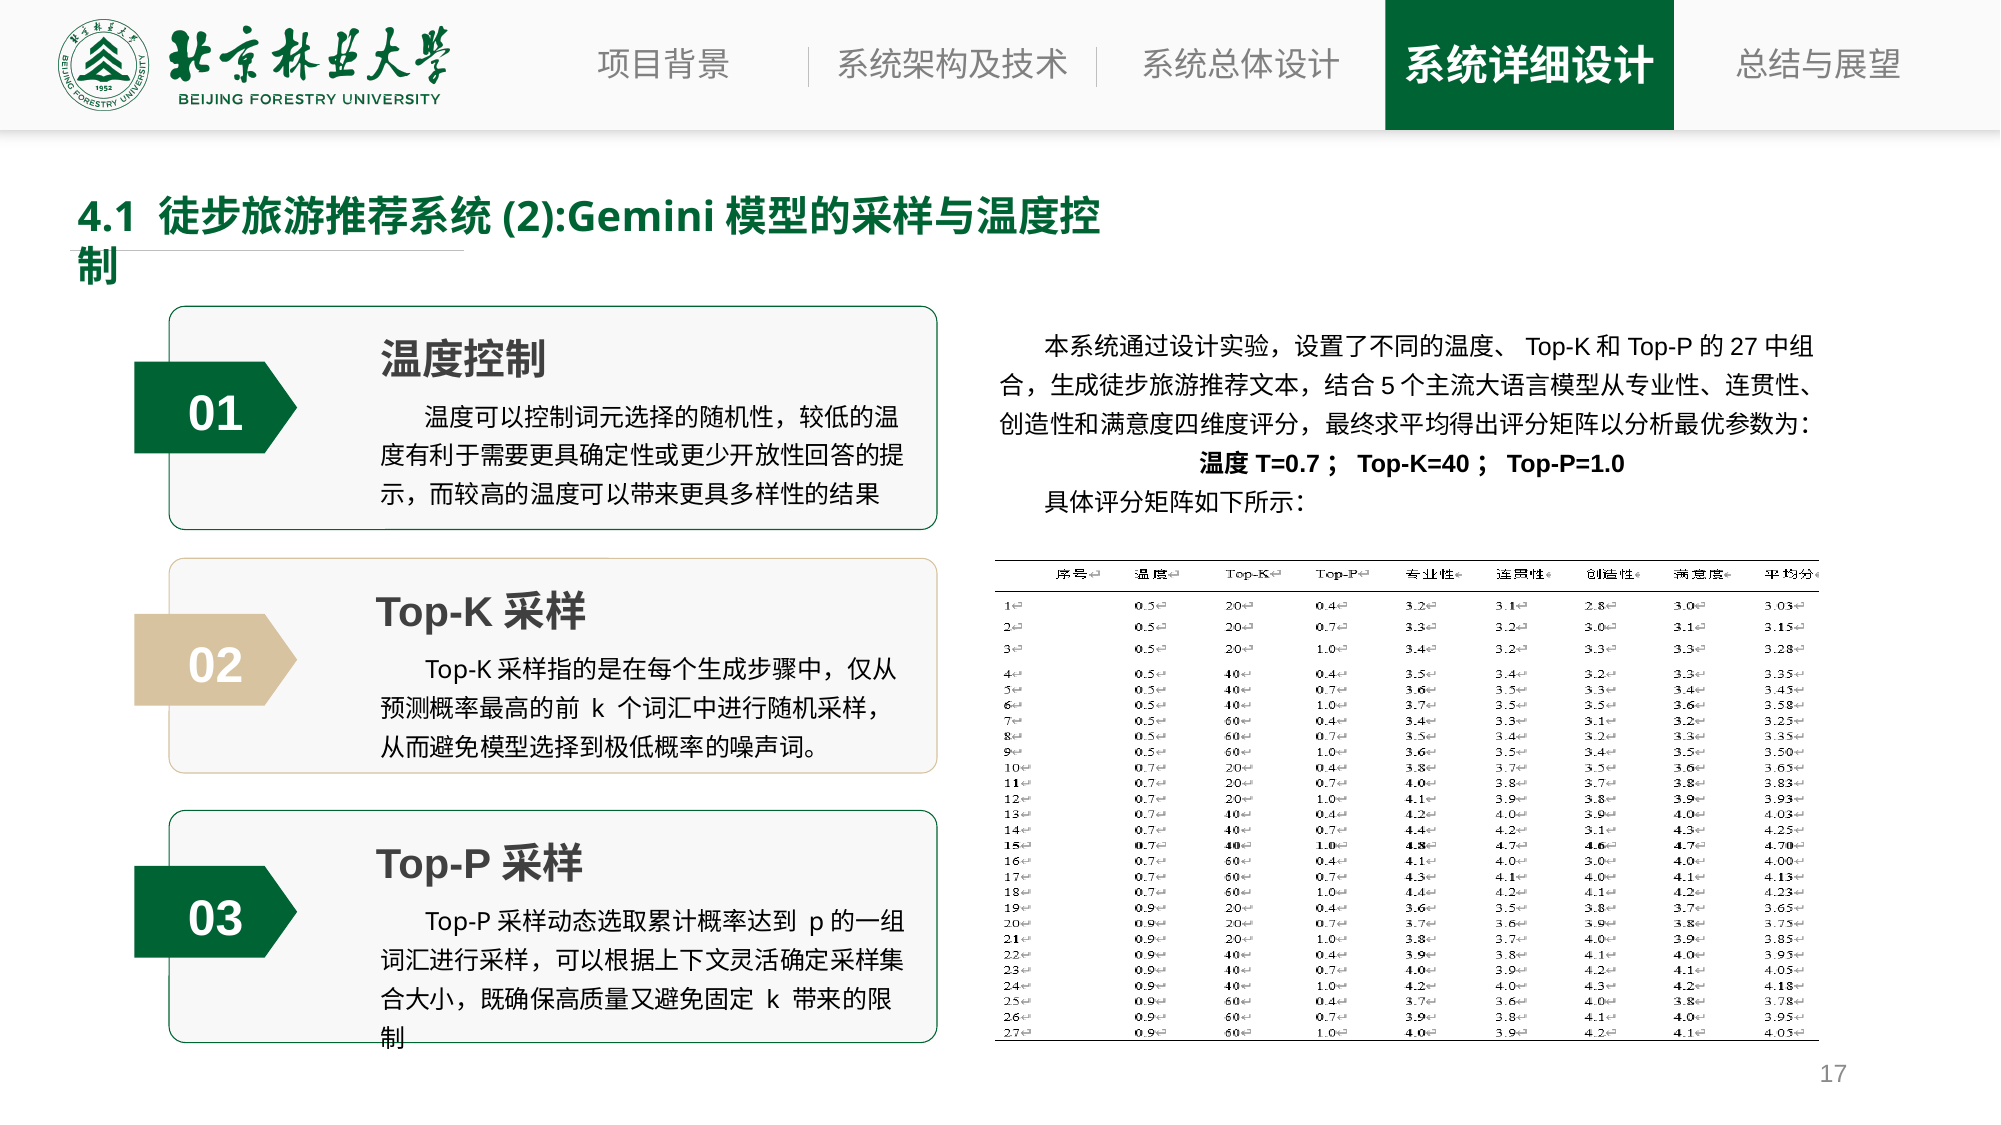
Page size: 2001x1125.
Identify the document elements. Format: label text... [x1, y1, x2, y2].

picture [993, 558, 1819, 1043]
text_box 4.1 徒步旅游推荐系统(2):Gemini模型的采样与温度控制 [77, 181, 1129, 298]
picture [0, 0, 2000, 155]
slide_number 17 [1412, 1042, 1863, 1103]
text_box 本系统通过设计实验，设置了不同的温度、Top-K和Top-P的27中组合，生成徒步旅游推荐文本，结合5个主流大语言模型从专业性、连贯性、创造性和满意度四维度评分，最终求平均得出评分矩阵以分析最优参数为： 温度T=0.7；Top-K=40；Top-P=1.0 具体评分矩阵如下所示： [999, 321, 1826, 517]
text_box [134, 306, 938, 1043]
